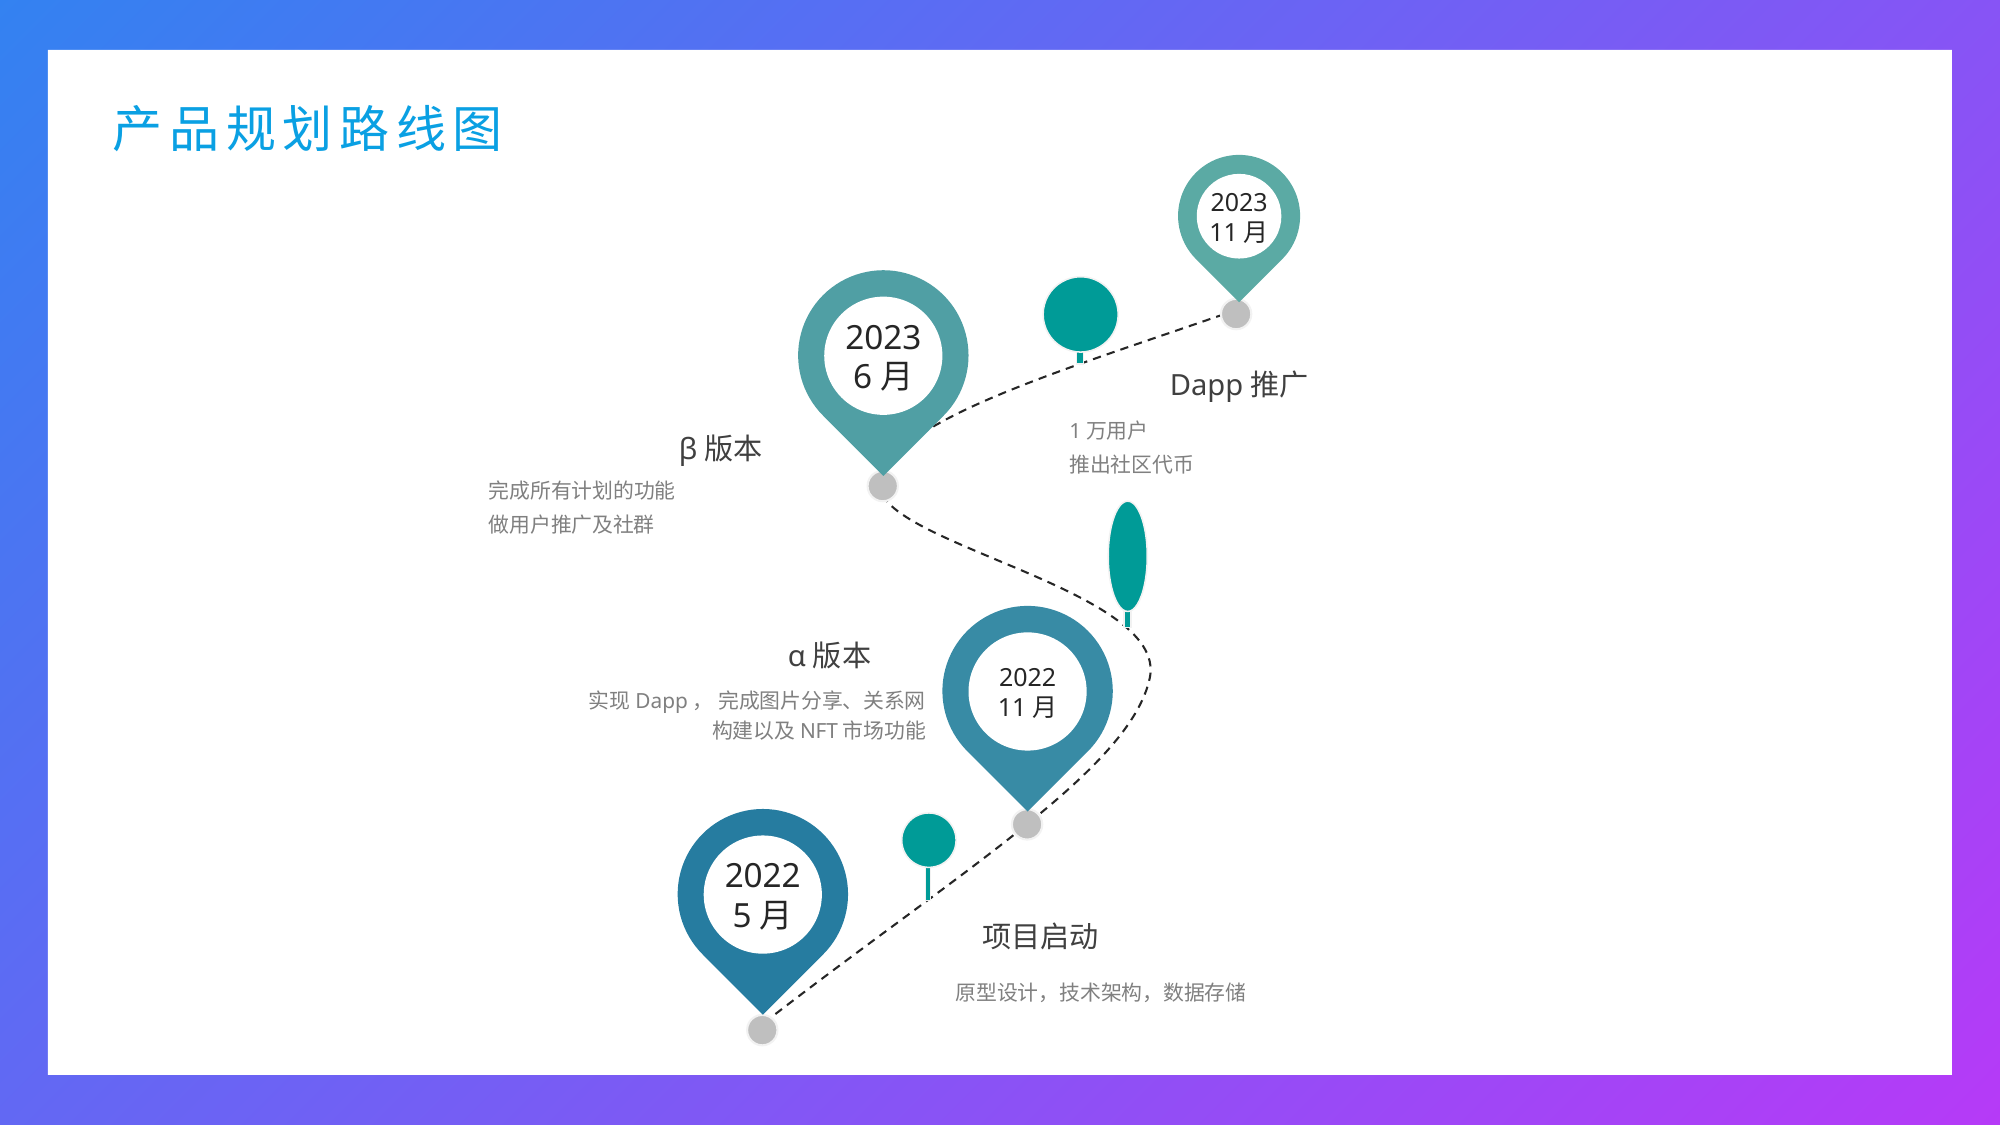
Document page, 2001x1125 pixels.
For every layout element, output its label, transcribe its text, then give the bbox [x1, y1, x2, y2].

text_box 产品规划路线图 [102, 32, 1803, 162]
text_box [488, 154, 1410, 1046]
text_box [47, 49, 1953, 1076]
